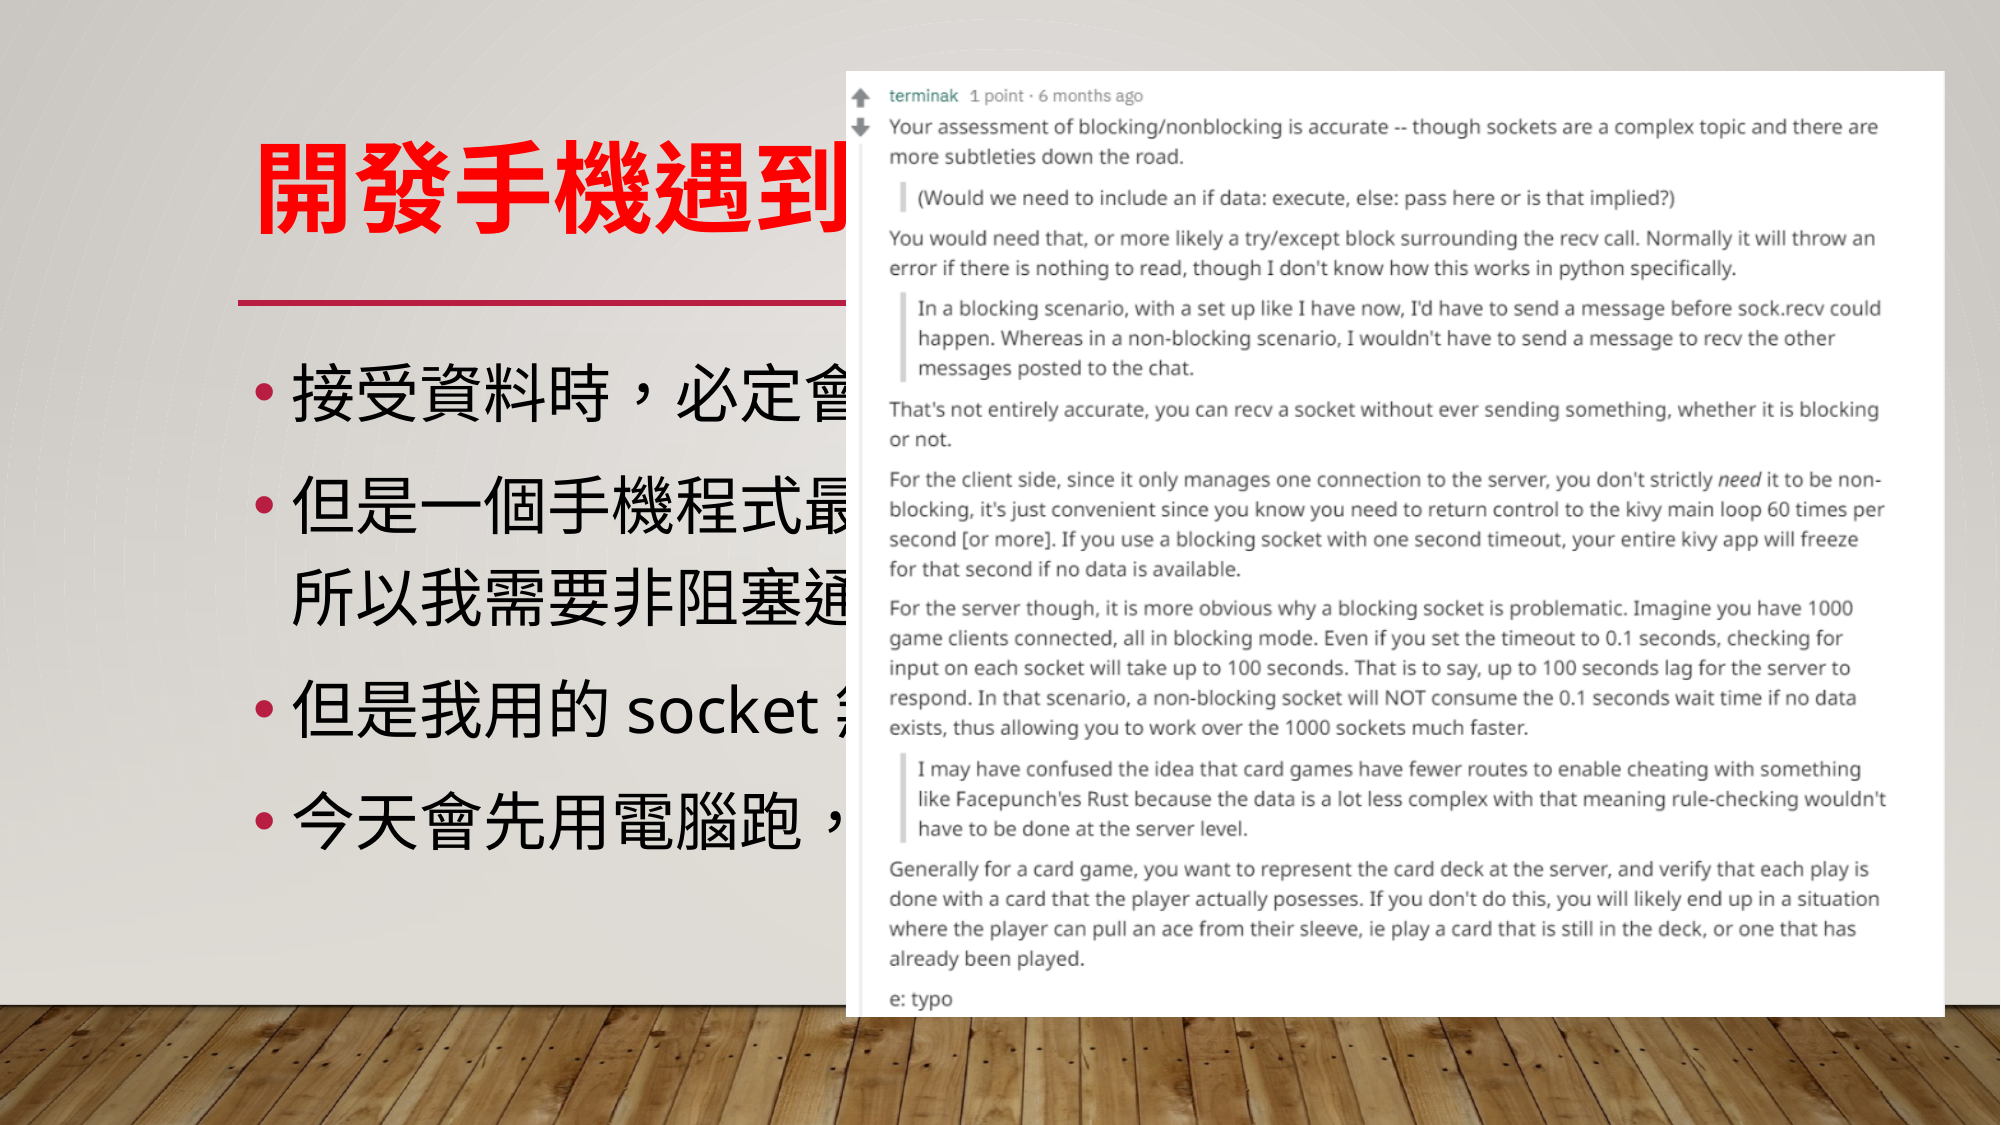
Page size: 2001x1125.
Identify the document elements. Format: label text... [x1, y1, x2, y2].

picture [0, 71, 2000, 1125]
title 開發手機遇到的問題 [238, 131, 846, 305]
list 接受資料時，必定會有等待時間(阻塞狀態 blocking) 但是一個手機程式最少一秒需要回應60次(或更多)所以我需要非阻塞通路(non-blocking-socket) 但是我用的socket無法做到，所以我之後要換函式庫 今天會先用電腦跑，(手機會因為阻塞而會閃退) [238, 330, 846, 897]
